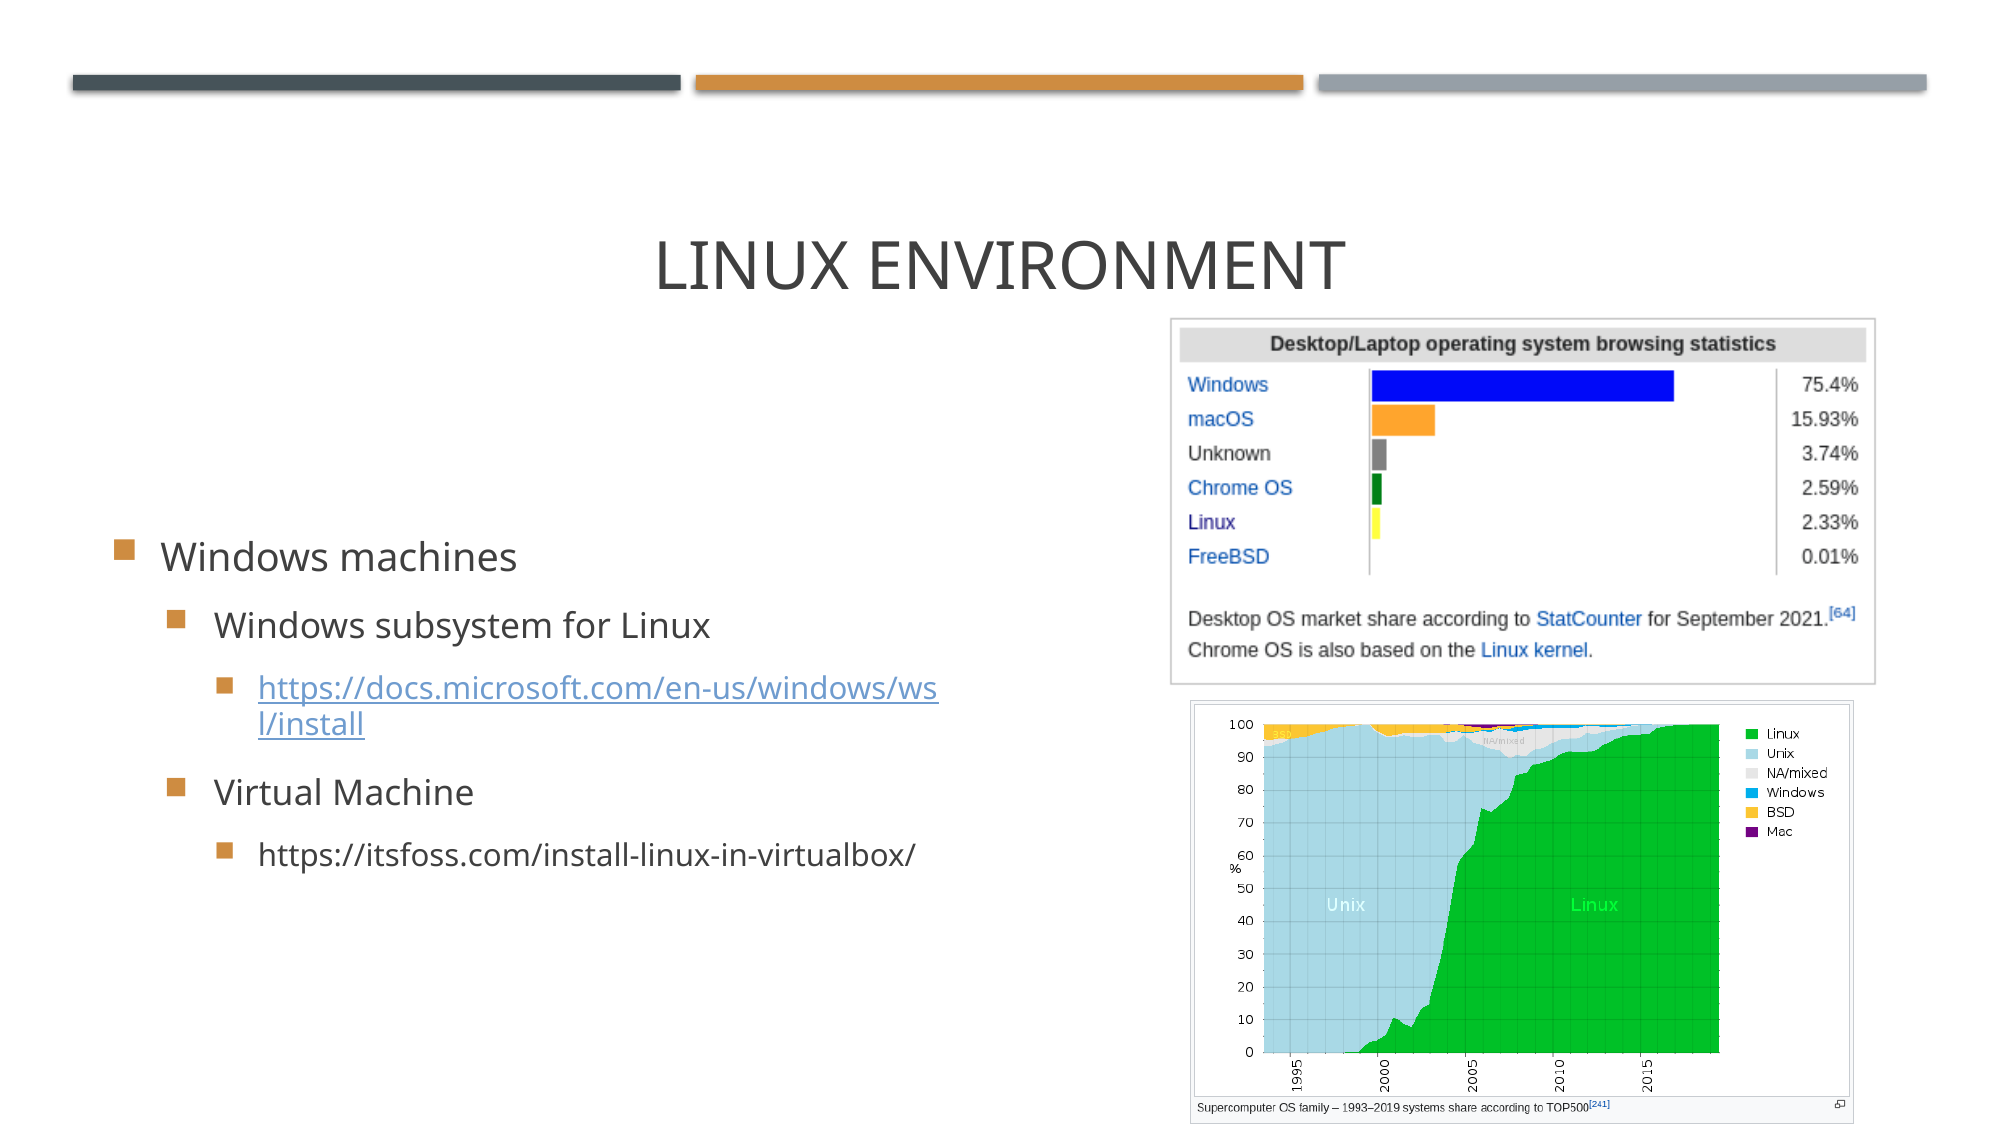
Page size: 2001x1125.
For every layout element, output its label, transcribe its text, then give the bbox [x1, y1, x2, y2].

title Linux environment [95, 115, 1905, 311]
picture [1163, 314, 1881, 690]
list Windows machines Windows subsystem for Linux https://docs.microsoft.com/en-us/windows/wsl/install Virtual Machine https://itsfoss.com/install-linux-in-virtualbox/ [95, 383, 957, 981]
picture [1187, 697, 1856, 1125]
